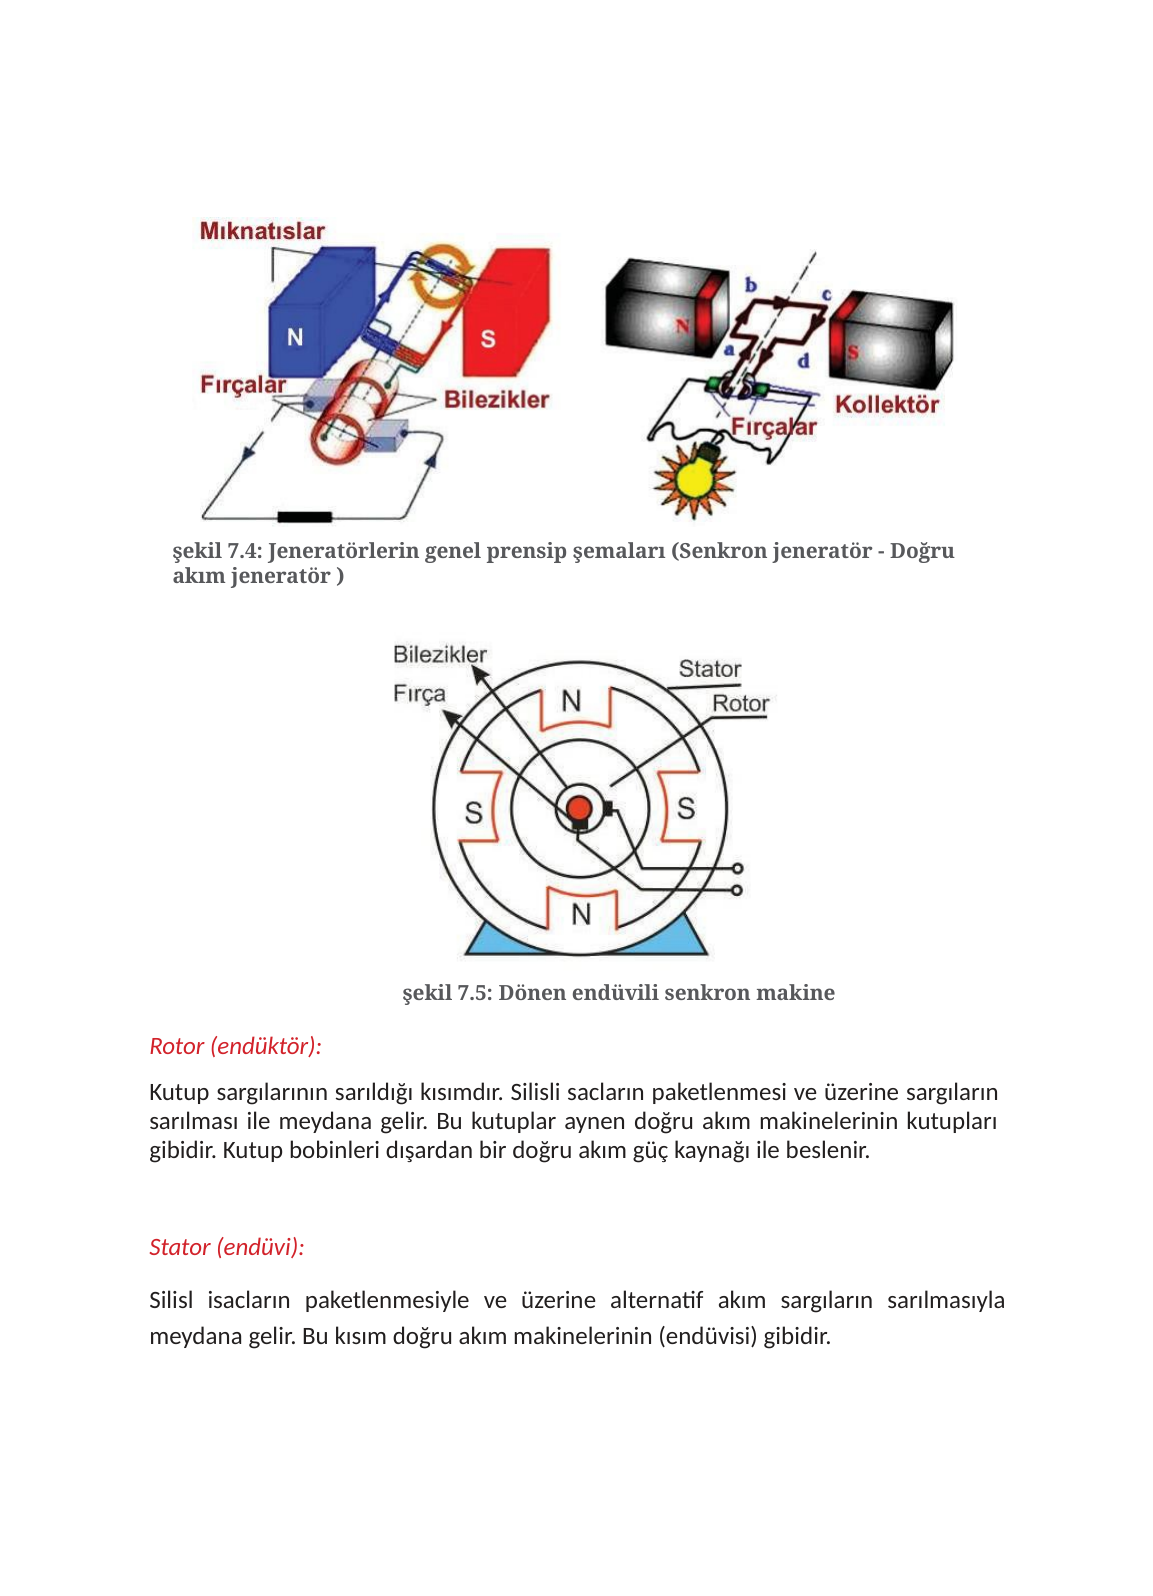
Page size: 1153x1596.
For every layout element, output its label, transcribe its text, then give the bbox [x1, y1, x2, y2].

text_box [192, 217, 958, 527]
text_box şekil 7.4: Jeneratörlerin genel prensip şemaları (Senkron jeneratör - Doğru akım jeneratör ) [170, 537, 1011, 563]
text_box şekil 7.5: Dönen endüvili senkron makine Rotor (endüktör): Kutup sargılarının sarıldığı kısımdır. Silisli sacların paketlenmesi ve üzerine sargıların sarılması ile meydana gelir. Bu kutuplar aynen doğru akım makinelerinin kutupları gibidir. Kutup bobinleri dışardan bir doğru akım güç kaynağı ile beslenir. Stator (endüvi): Silisl isacların paketlenmesiyle ve üzerine alternatif akım sargıların sarılmasıyla meydana gelir. Bu kısım doğru akım makinelerinin (endüvisi) gibidir. [147, 979, 1009, 1375]
text_box [368, 597, 785, 976]
